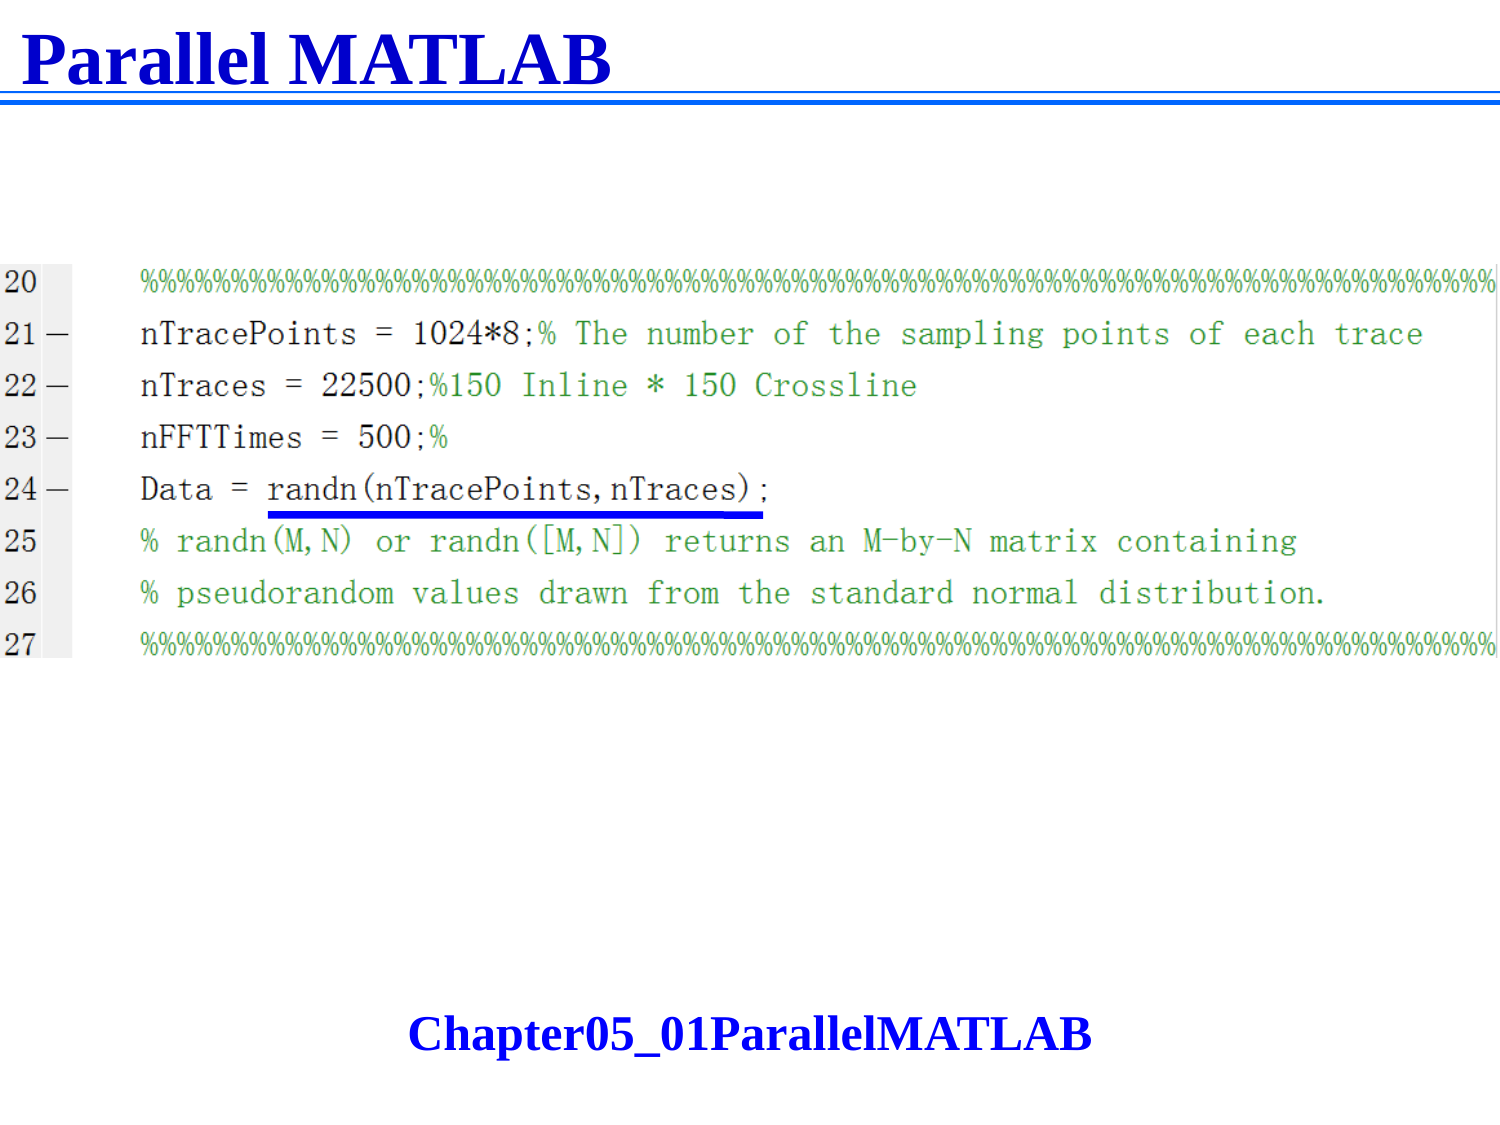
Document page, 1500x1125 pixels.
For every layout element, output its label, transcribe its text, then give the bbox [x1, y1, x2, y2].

picture [0, 264, 1500, 658]
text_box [0, 91, 1500, 103]
text_box Chapter05_01ParallelMATLAB [0, 1000, 1500, 1061]
text_box Parallel MATLAB [2, 9, 1500, 91]
